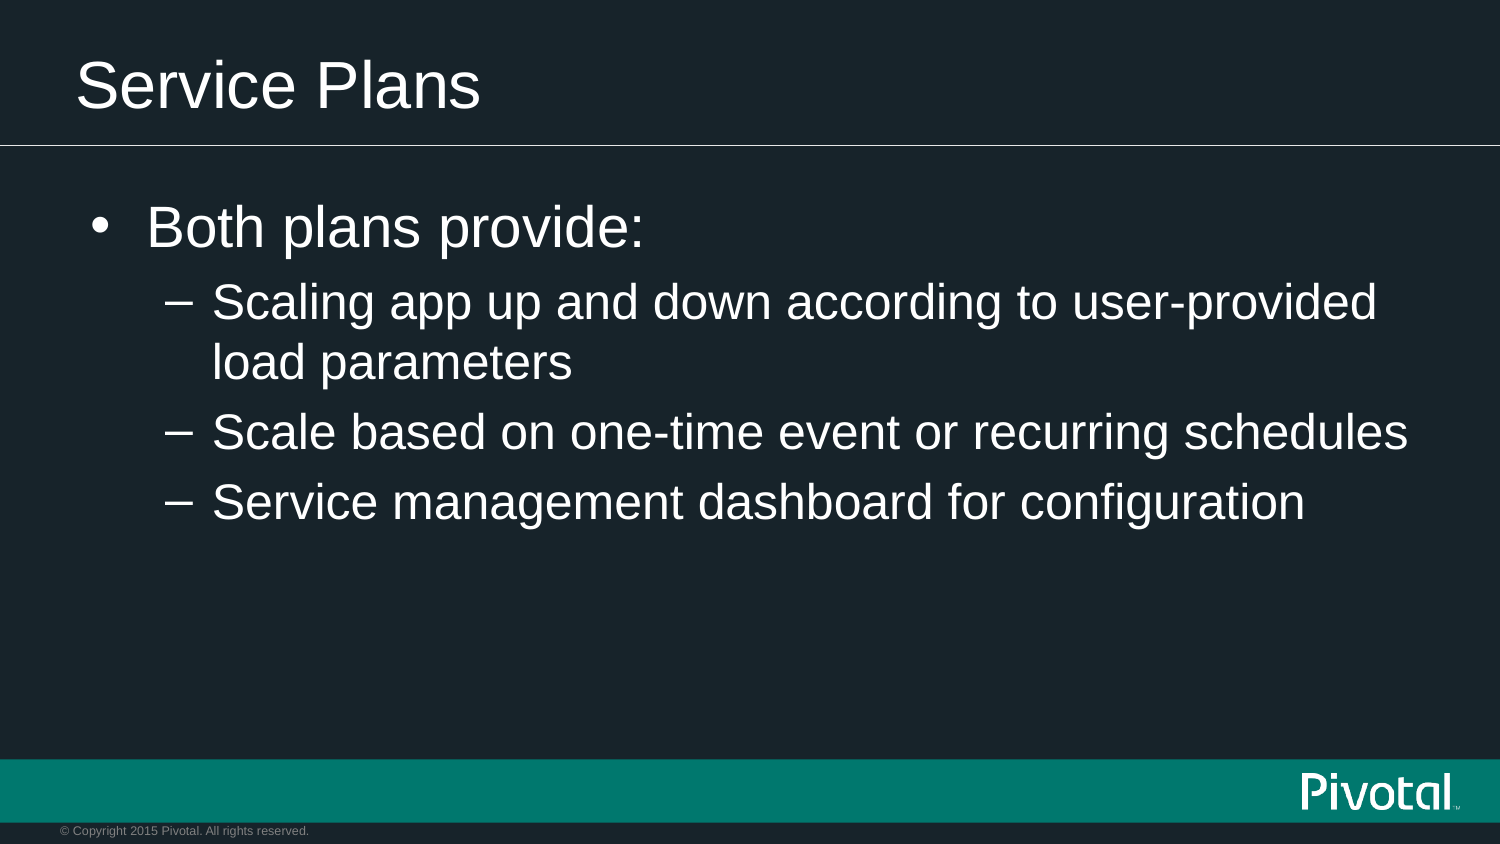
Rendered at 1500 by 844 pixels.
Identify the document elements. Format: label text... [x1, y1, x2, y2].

title Service Plans [75, 52, 1425, 113]
picture [1302, 773, 1460, 810]
list Both plans provide: Scaling app up and down according to user-provided load parameters Scale based on one-time event or recurring schedules Service management dashboard for configuration [75, 181, 1425, 688]
